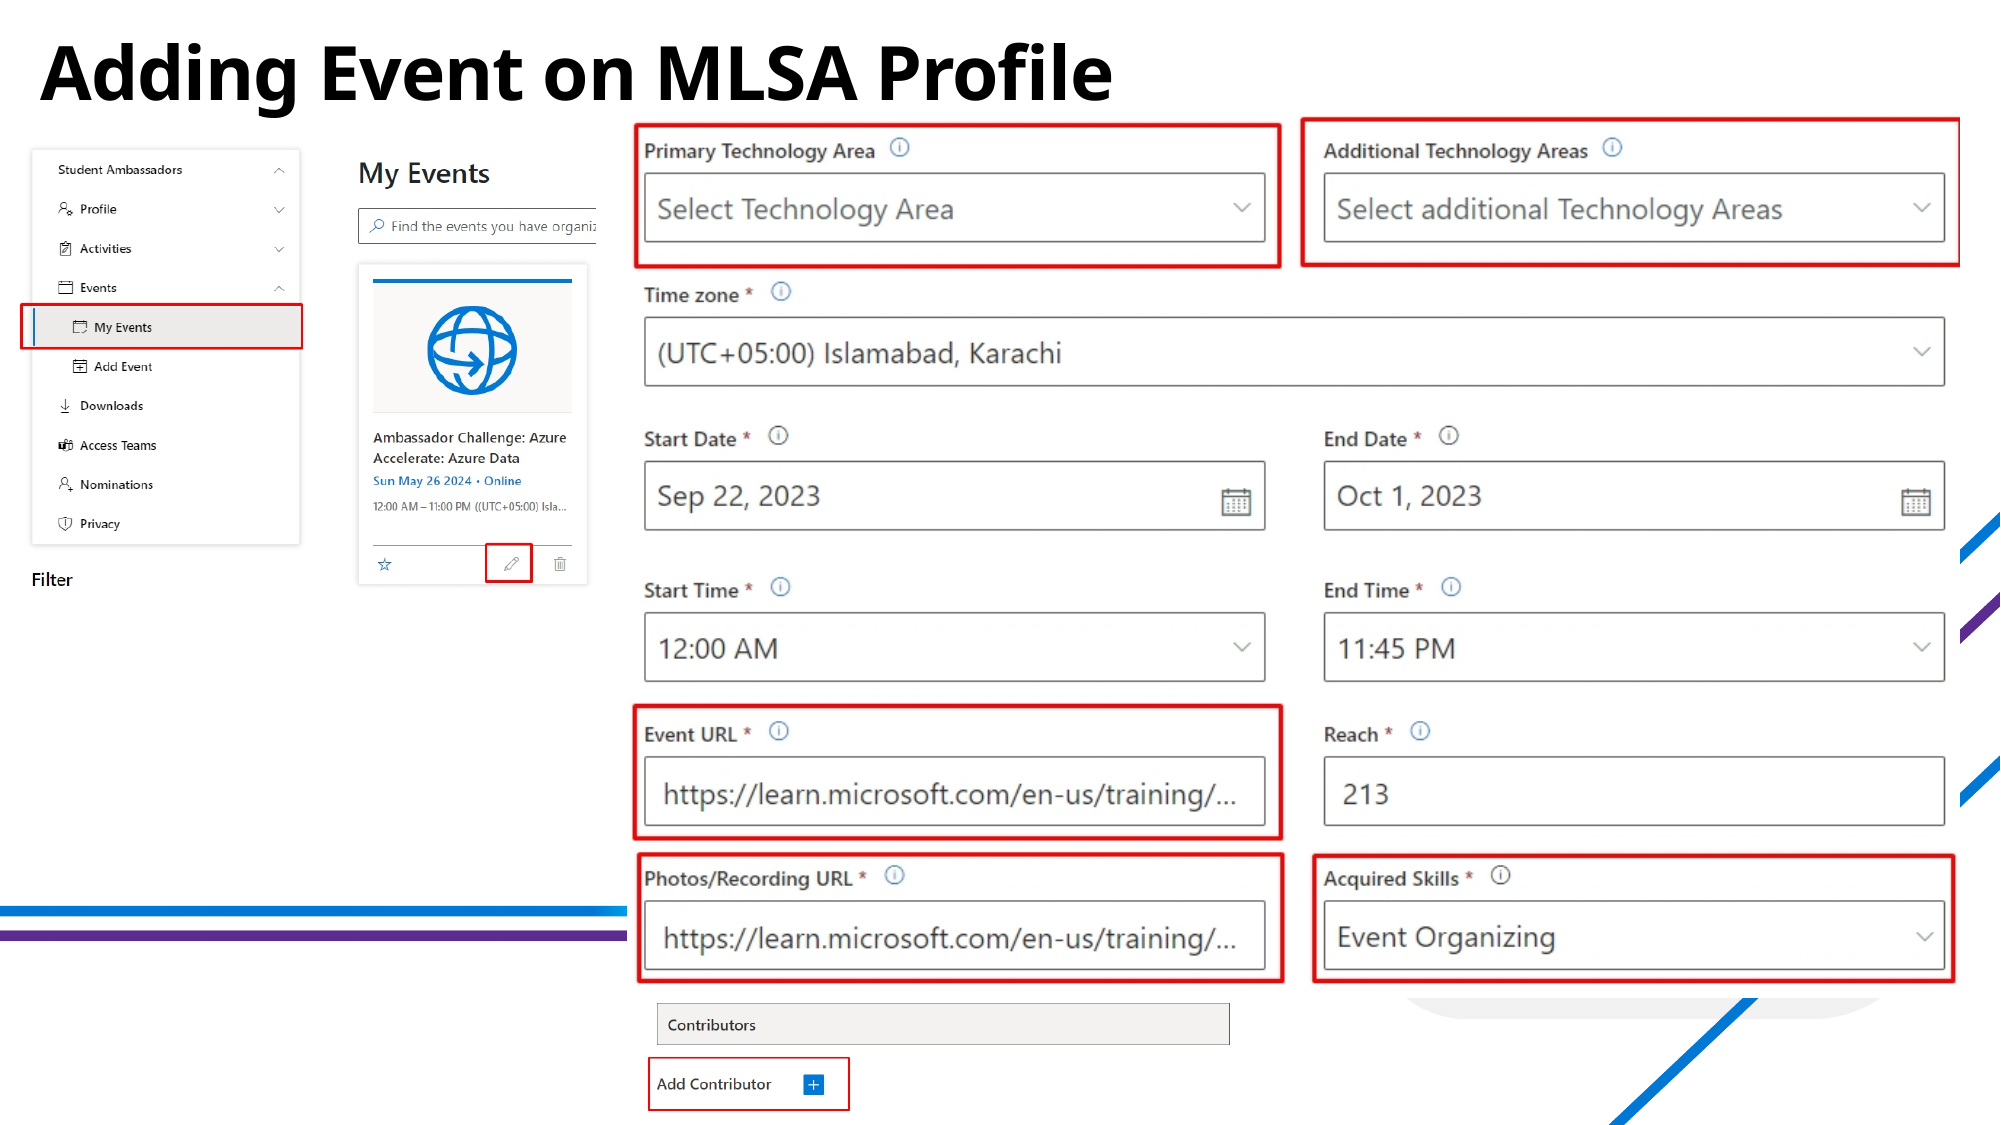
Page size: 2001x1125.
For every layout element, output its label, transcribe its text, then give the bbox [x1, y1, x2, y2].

title Adding Event on MLSA Profile [40, 34, 1848, 117]
picture [0, 116, 2000, 1125]
